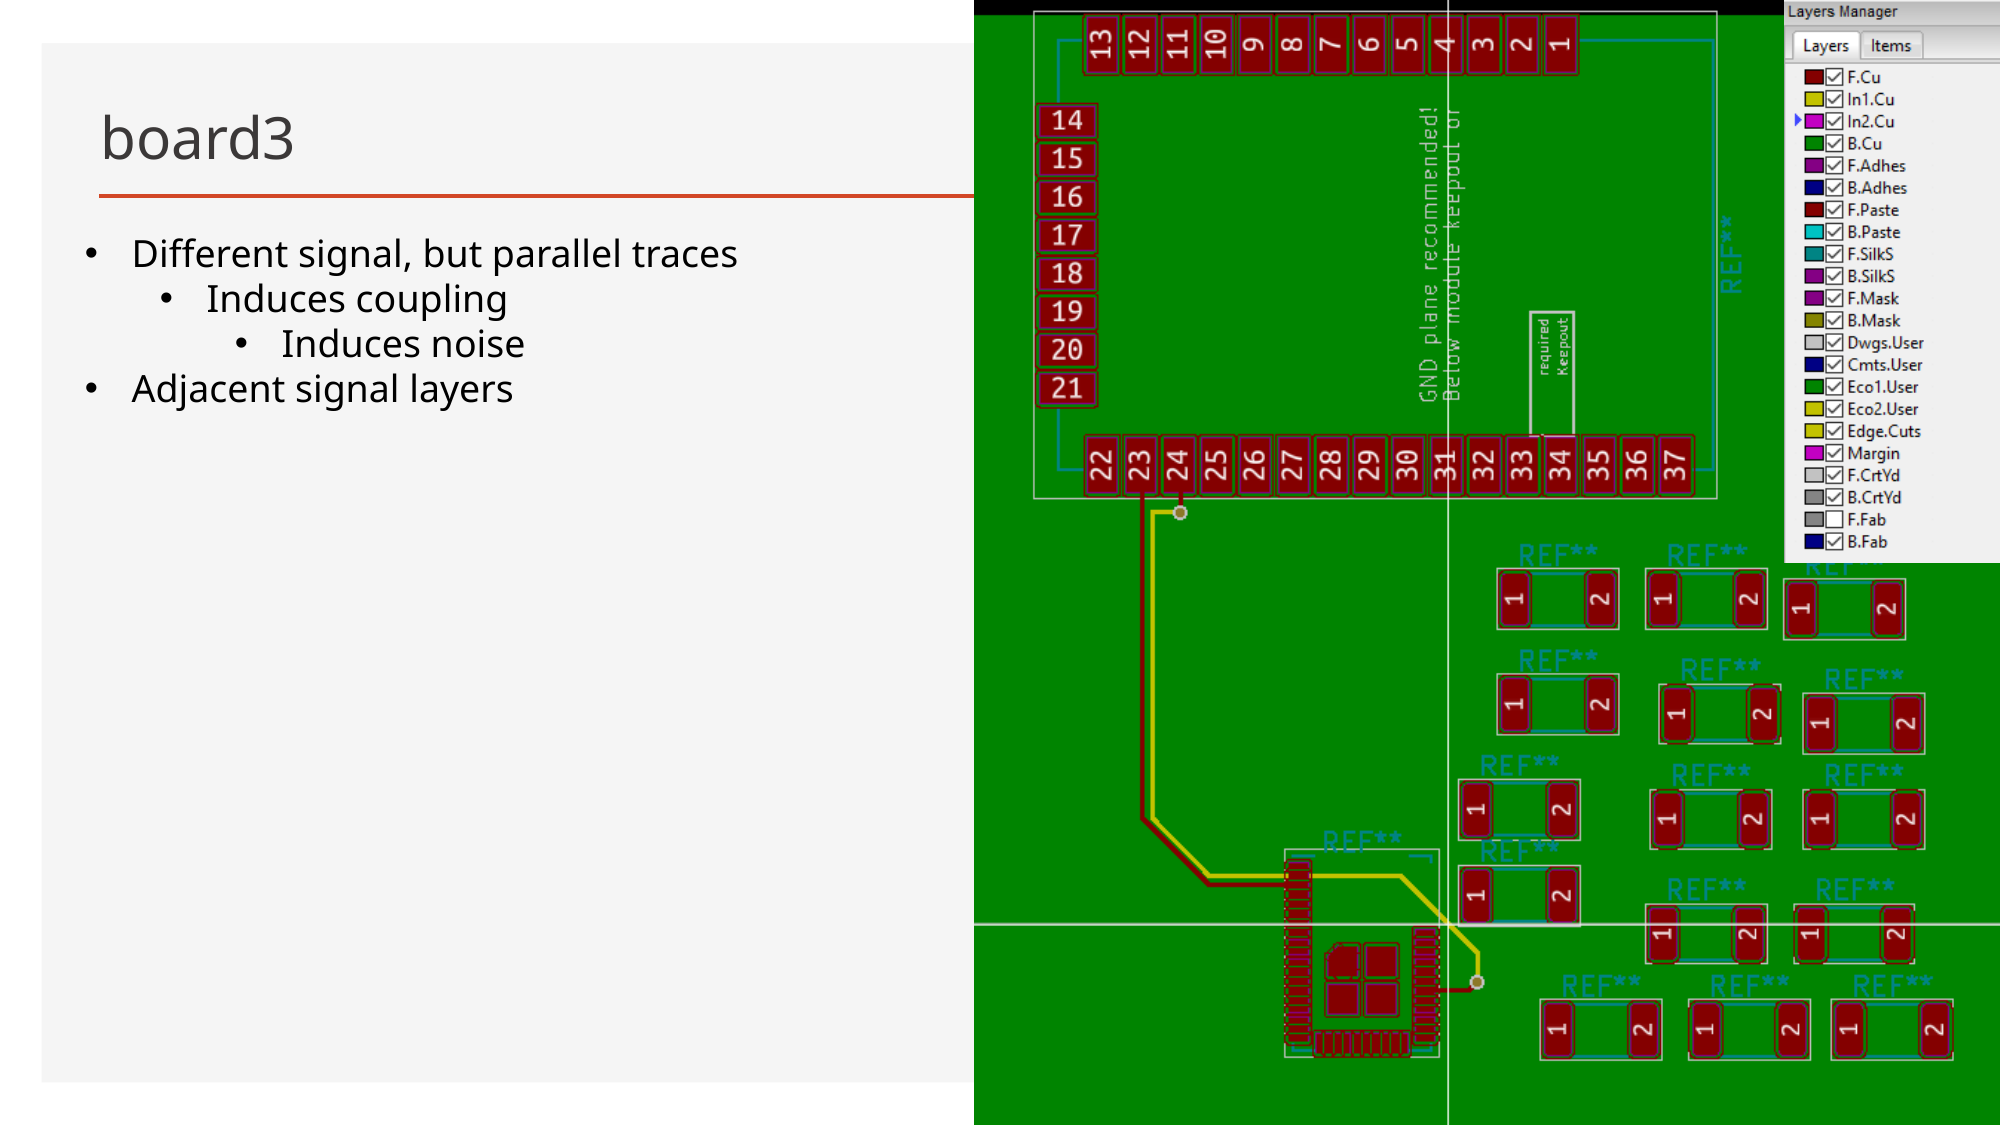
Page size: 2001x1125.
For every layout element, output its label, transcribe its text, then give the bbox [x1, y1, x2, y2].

title board3 [85, 73, 974, 179]
picture [974, 0, 2000, 1125]
text_box Different signal, but parallel traces Induces coupling Induces noise Adjacent signal layers [70, 222, 974, 418]
